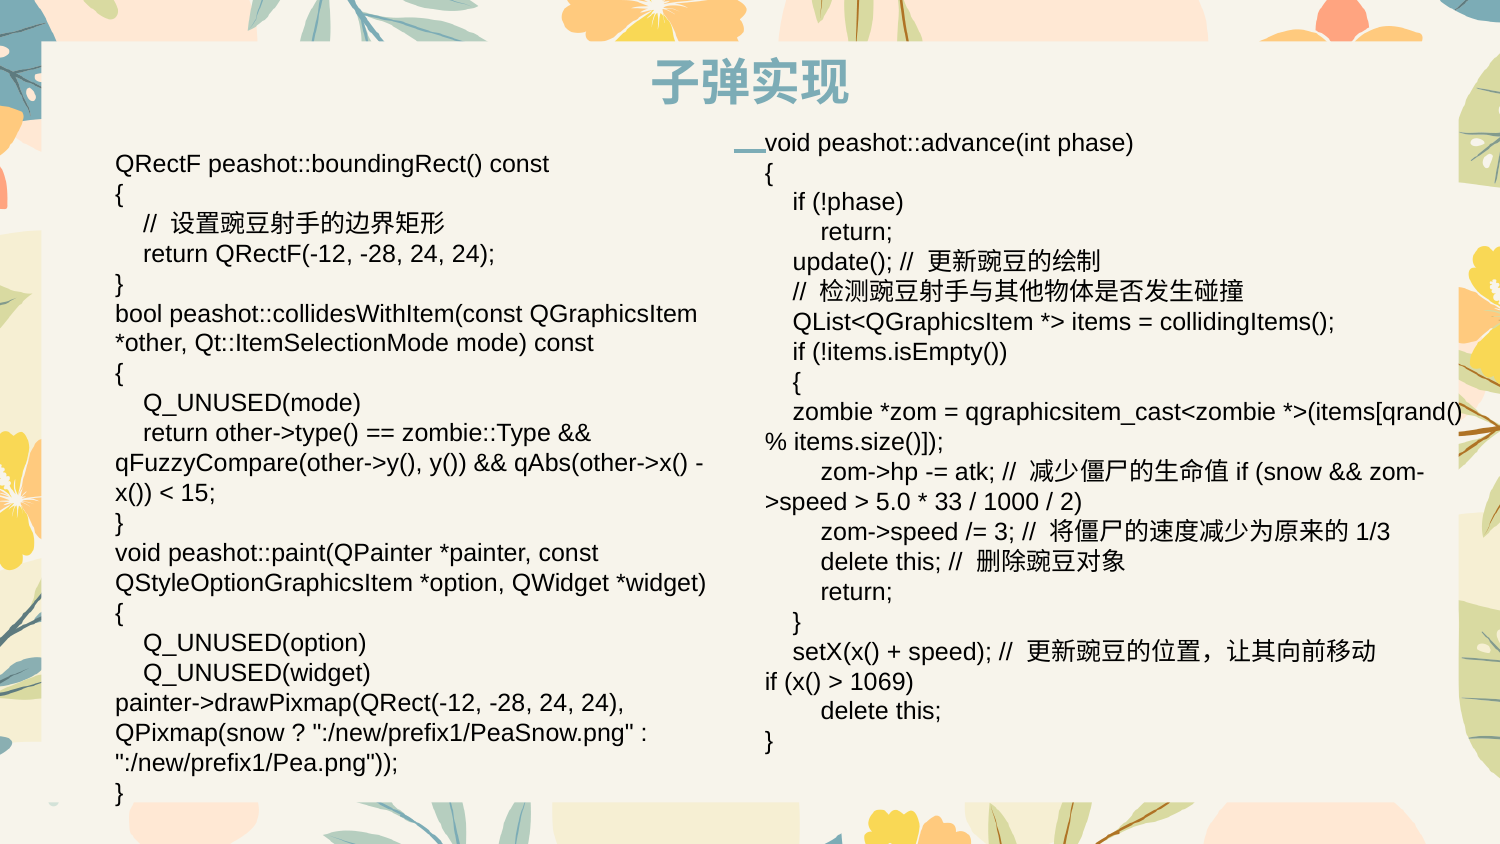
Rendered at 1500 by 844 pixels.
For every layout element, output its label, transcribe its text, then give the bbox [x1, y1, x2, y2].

text_box QRectF peashot::boundingRect() const { // 设置豌豆射手的边界矩形 return QRectF(-12, -28, 24, 24); } bool peashot::collidesWithItem(const QGraphicsItem *other, Qt::ItemSelectionMode mode) const { Q_UNUSED(mode) return other->type() == zombie::Type && qFuzzyCompare(other->y(), y()) && qAbs(other->x() - x()) < 15; } void peashot::paint(QPainter *painter, const QStyleOptionGraphicsItem *option, QWidget *widget) { Q_UNUSED(option) Q_UNUSED(widget) painter->drawPixmap(QRect(-12, -28, 24, 24), QPixmap(snow ? ":/new/prefix1/PeaSnow.png" : ":/new/prefix1/Pea.png")); } [100, 139, 734, 814]
picture [0, 0, 1500, 844]
text_box void peashot::advance(int phase) { if (!phase) return; update(); // 更新豌豆的绘制 // 检测豌豆射手与其他物体是否发生碰撞 QList<QGraphicsItem *> items = collidingItems(); if (!items.isEmpty()) { zombie *zom = qgraphicsitem_cast<zombie *>(items[qrand() % items.size()]); zom->hp -= atk; // 减少僵尸的生命值if (snow && zom->speed > 5.0 * 33 / 1000 / 2) zom->speed /= 3; // 将僵尸的速度减少为原来的1/3 delete this; // 删除豌豆对象 return; } setX(x() + speed); // 更新豌豆的位置，让其向前移动 if (x() > 1069) delete this; } [749, 118, 1480, 763]
text_box 子弹实现 [635, 42, 865, 118]
